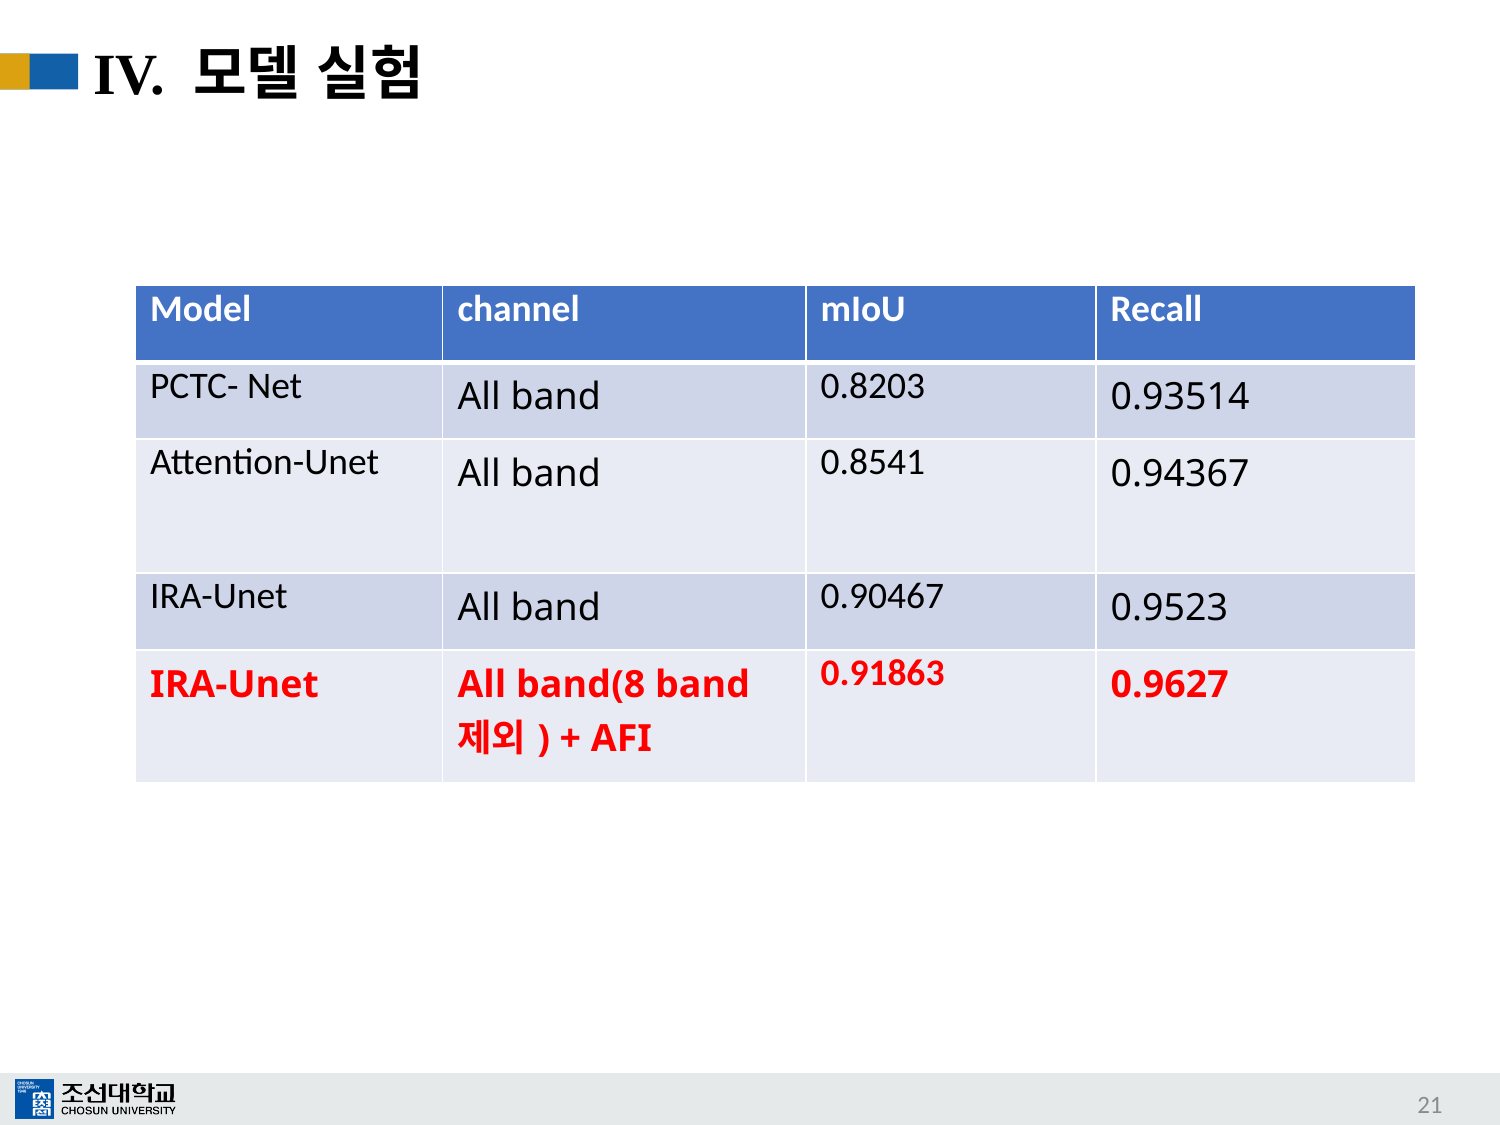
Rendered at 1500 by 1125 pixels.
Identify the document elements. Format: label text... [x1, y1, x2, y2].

table_cell All band [443, 365, 805, 438]
table_cell 0.91863 [807, 651, 1095, 782]
table_cell 0.9627 [1097, 651, 1415, 782]
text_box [0, 53, 79, 90]
table_cell Attention-Unet [136, 440, 442, 572]
table_cell PCTC- Net [136, 365, 442, 438]
table_cell All band [443, 440, 805, 572]
table_header channel [443, 286, 805, 360]
table_cell 0.8203 [807, 365, 1095, 438]
table_cell 0.90467 [807, 574, 1095, 649]
table_cell IRA-Unet [136, 651, 442, 782]
text_box [0, 1072, 1500, 1125]
table_cell 0.94367 [1097, 440, 1415, 572]
table_header Recall [1097, 286, 1415, 360]
text_box IV. 모델 실험 [78, 28, 545, 184]
table_cell All band [443, 574, 805, 649]
table_header Model [136, 286, 442, 360]
picture [15, 1079, 176, 1119]
table_cell All band(8 band 제외) + AFI [443, 651, 805, 782]
table_header mIoU [807, 286, 1095, 360]
table_cell 0.93514 [1097, 365, 1415, 438]
table_cell 0.8541 [807, 440, 1095, 572]
table_cell 0.9523 [1097, 574, 1415, 649]
table_cell IRA-Unet [136, 574, 442, 649]
slide_number 21 [1120, 1073, 1458, 1125]
